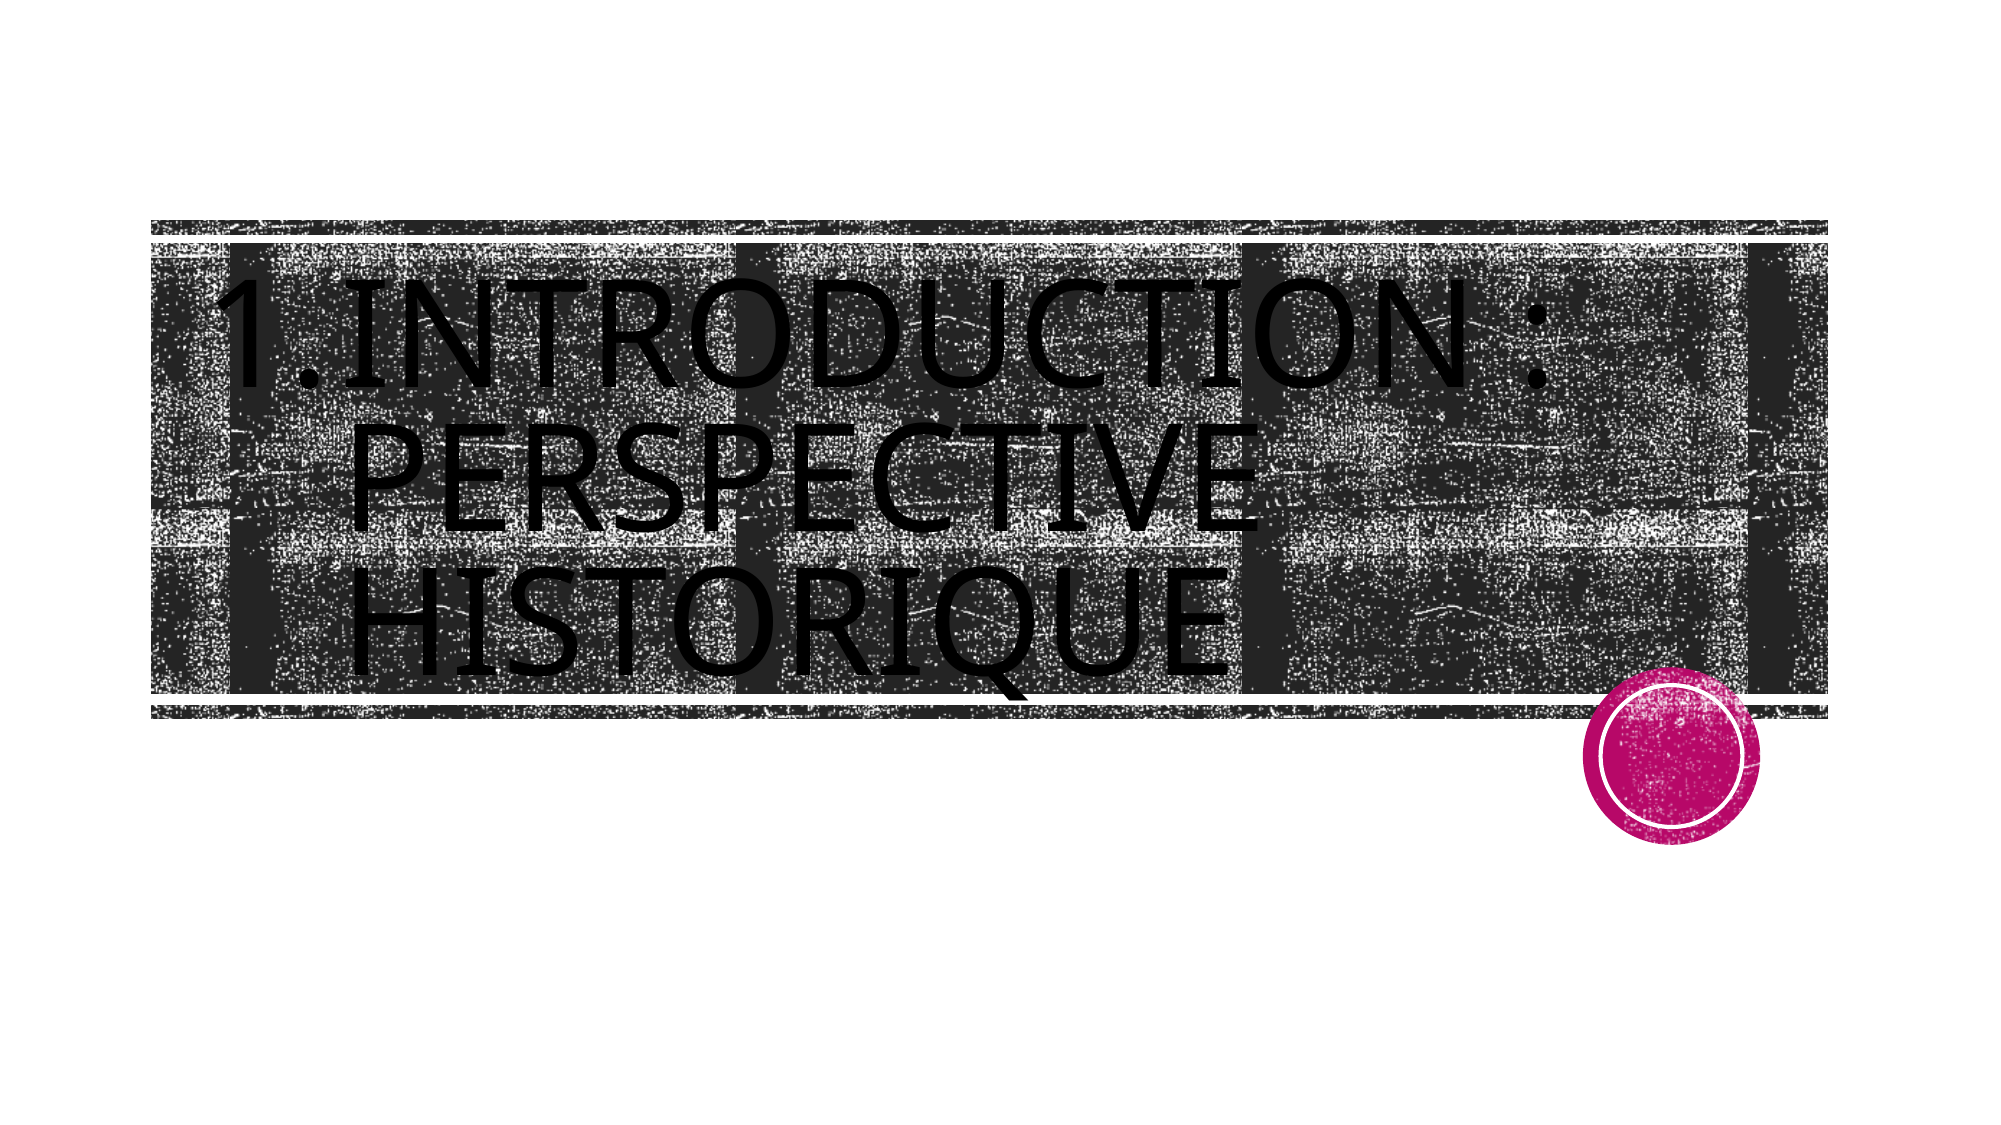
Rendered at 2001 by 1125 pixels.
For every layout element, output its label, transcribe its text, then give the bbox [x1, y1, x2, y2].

title Introduction : perspective historique [188, 239, 2000, 738]
